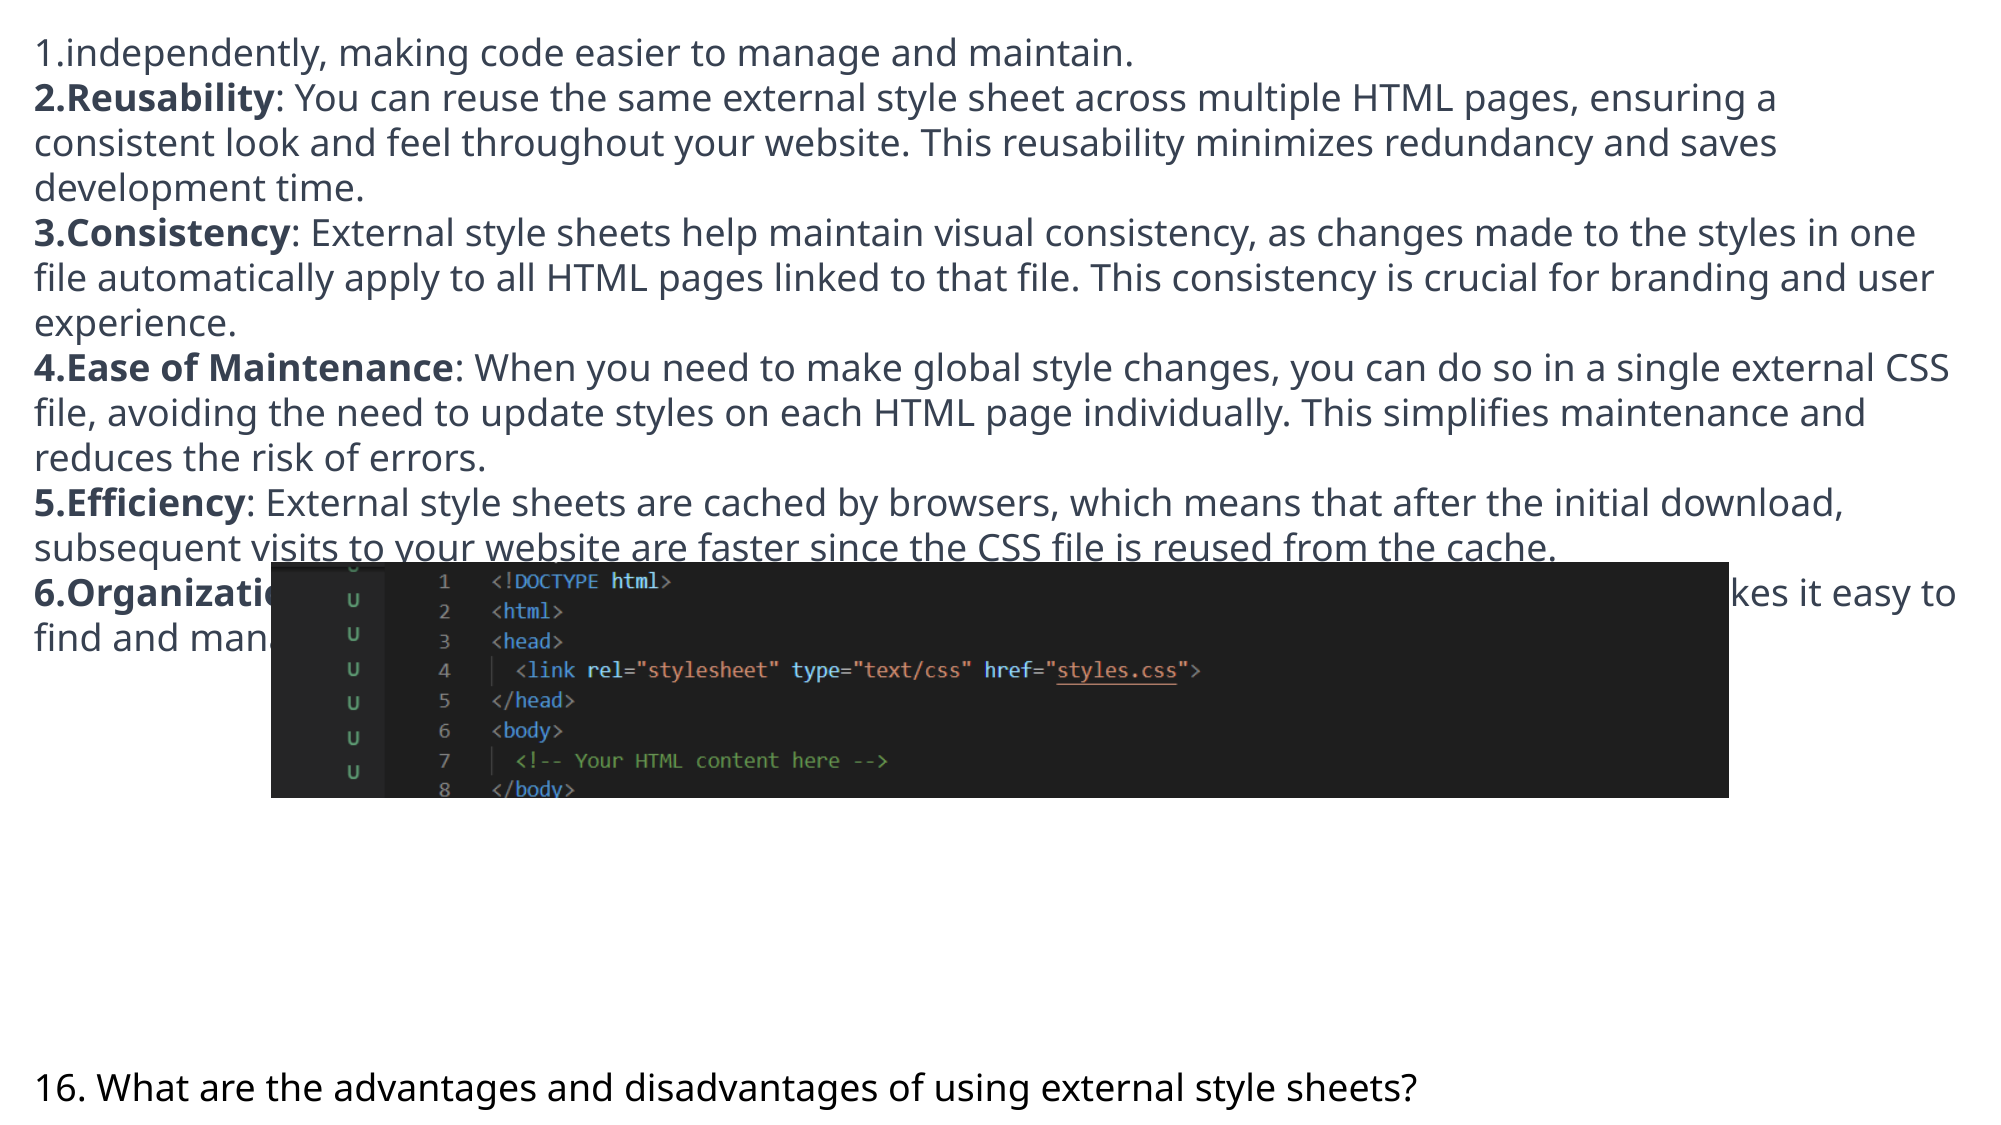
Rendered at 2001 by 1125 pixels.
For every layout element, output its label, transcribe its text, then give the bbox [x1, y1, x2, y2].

picture [271, 562, 1729, 798]
text_box independently, making code easier to manage and maintain. Reusability: You can reuse the same external style sheet across multiple HTML pages, ensuring a consistent look and feel throughout your website. This reusability minimizes redundancy and saves development time. Consistency: External style sheets help maintain visual consistency, as changes made to the styles in one file automatically apply to all HTML pages linked to that file. This consistency is crucial for branding and user experience. Ease of Maintenance: When you need to make global style changes, you can do so in a single external CSS file, avoiding the need to update styles on each HTML page individually. This simplifies maintenance and reduces the risk of errors. Efficiency: External style sheets are cached by browsers, which means that after the initial download, subsequent visits to your website are faster since the CSS file is reused from the cache. Organization: CSS rules in external style sheets are organized and structured in a way that makes it easy to find and manage styles for different elements, classes, or IDs. 16. What are the advantages and disadvantages of using external style sheets? [19, 22, 1984, 1125]
